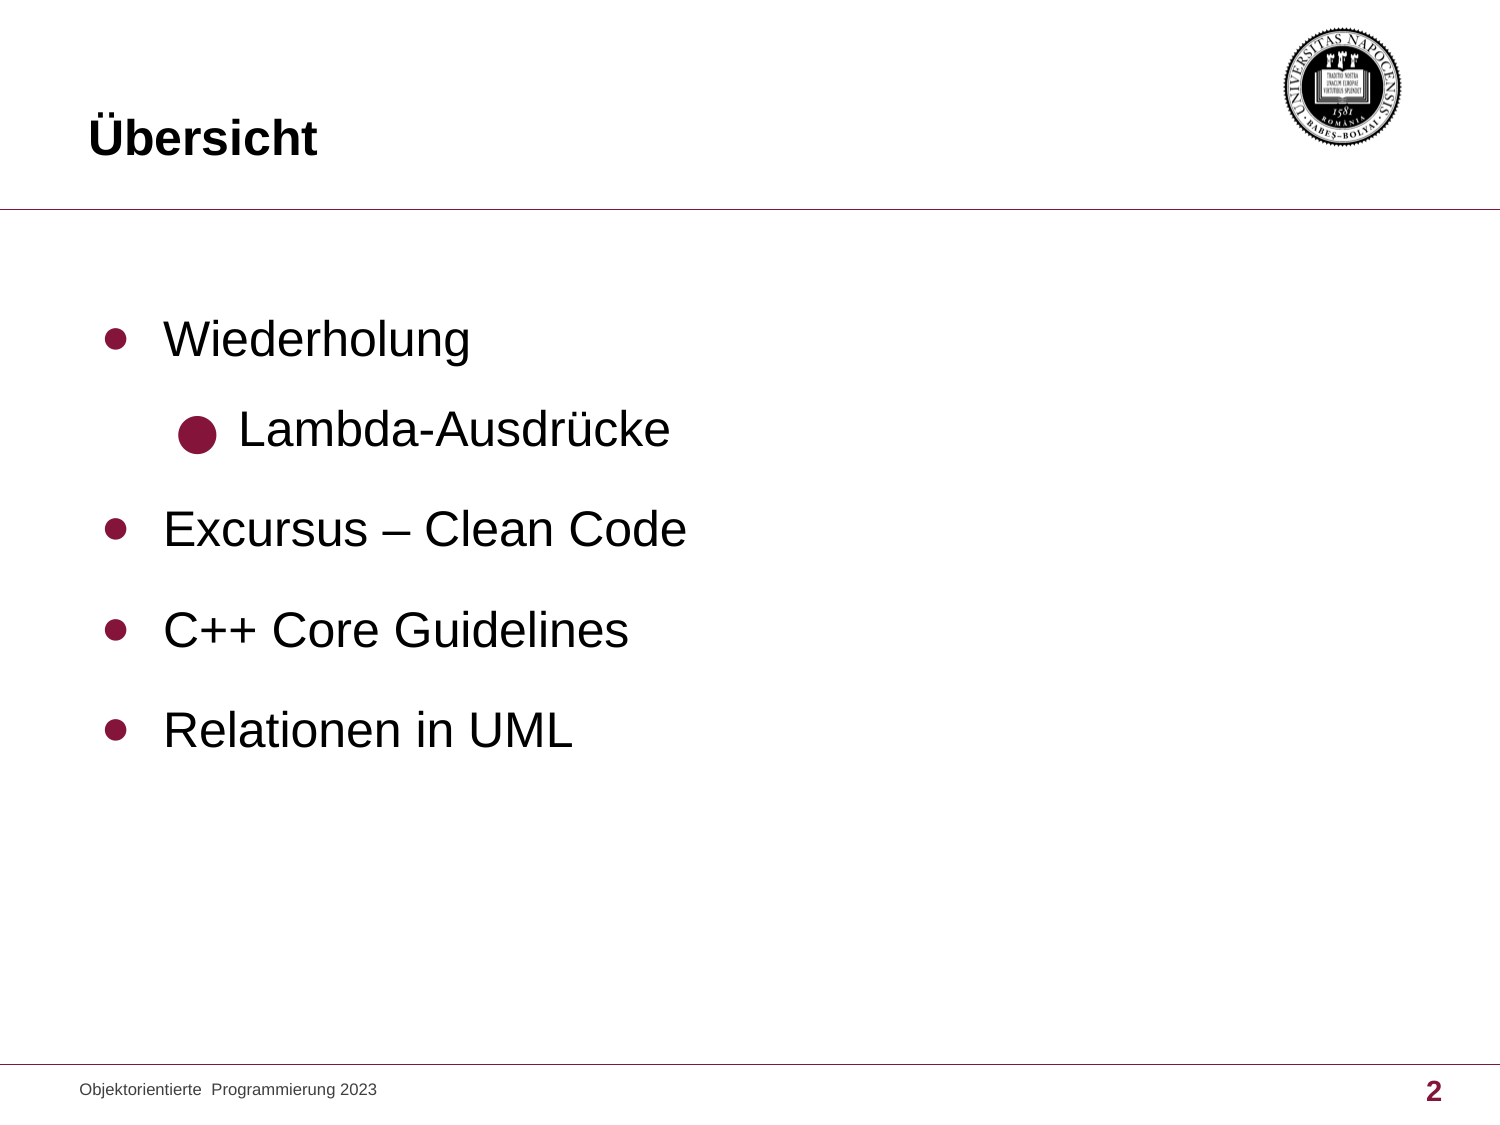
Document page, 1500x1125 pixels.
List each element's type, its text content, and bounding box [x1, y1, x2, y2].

text_box Objektorientierte Programmierung 2023 [63, 1076, 1308, 1102]
title Übersicht [75, 44, 1425, 233]
slide_number 2 [1371, 1078, 1443, 1102]
picture [1273, 17, 1412, 44]
list Wiederholung Lambda-Ausdrücke Excursus – Clean Code C++ Core Guidelines Relationen in UML [75, 263, 1478, 916]
